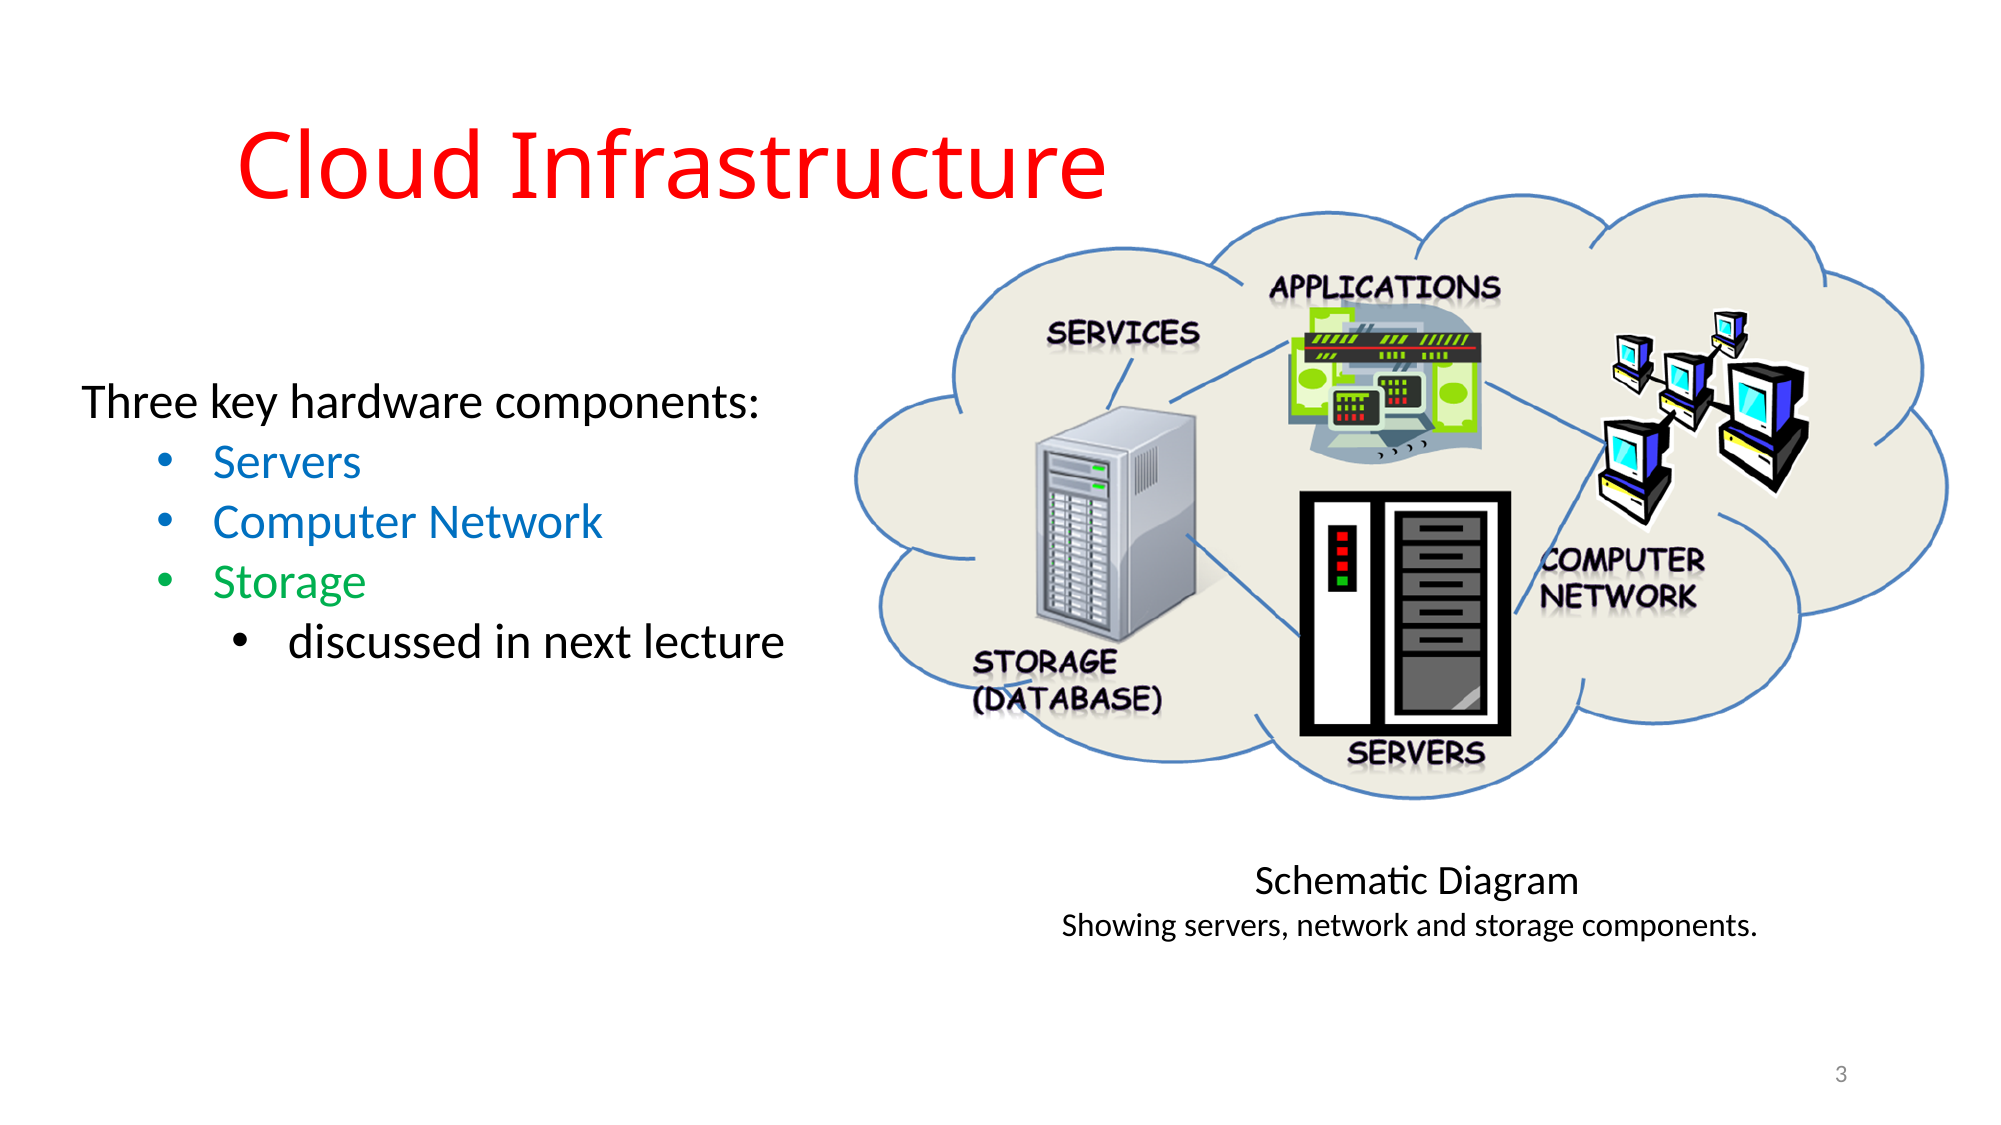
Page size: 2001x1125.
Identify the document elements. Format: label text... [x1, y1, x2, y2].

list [853, 193, 2000, 879]
text_box Three key hardware components: Servers Computer Network Storage discussed in next lecture [66, 361, 853, 677]
slide_number 3 [1412, 1042, 1863, 1103]
text_box Schematic Diagram Showing servers, network and storage components. [1047, 879, 1797, 951]
title Cloud Infrastructure [220, 59, 1863, 278]
